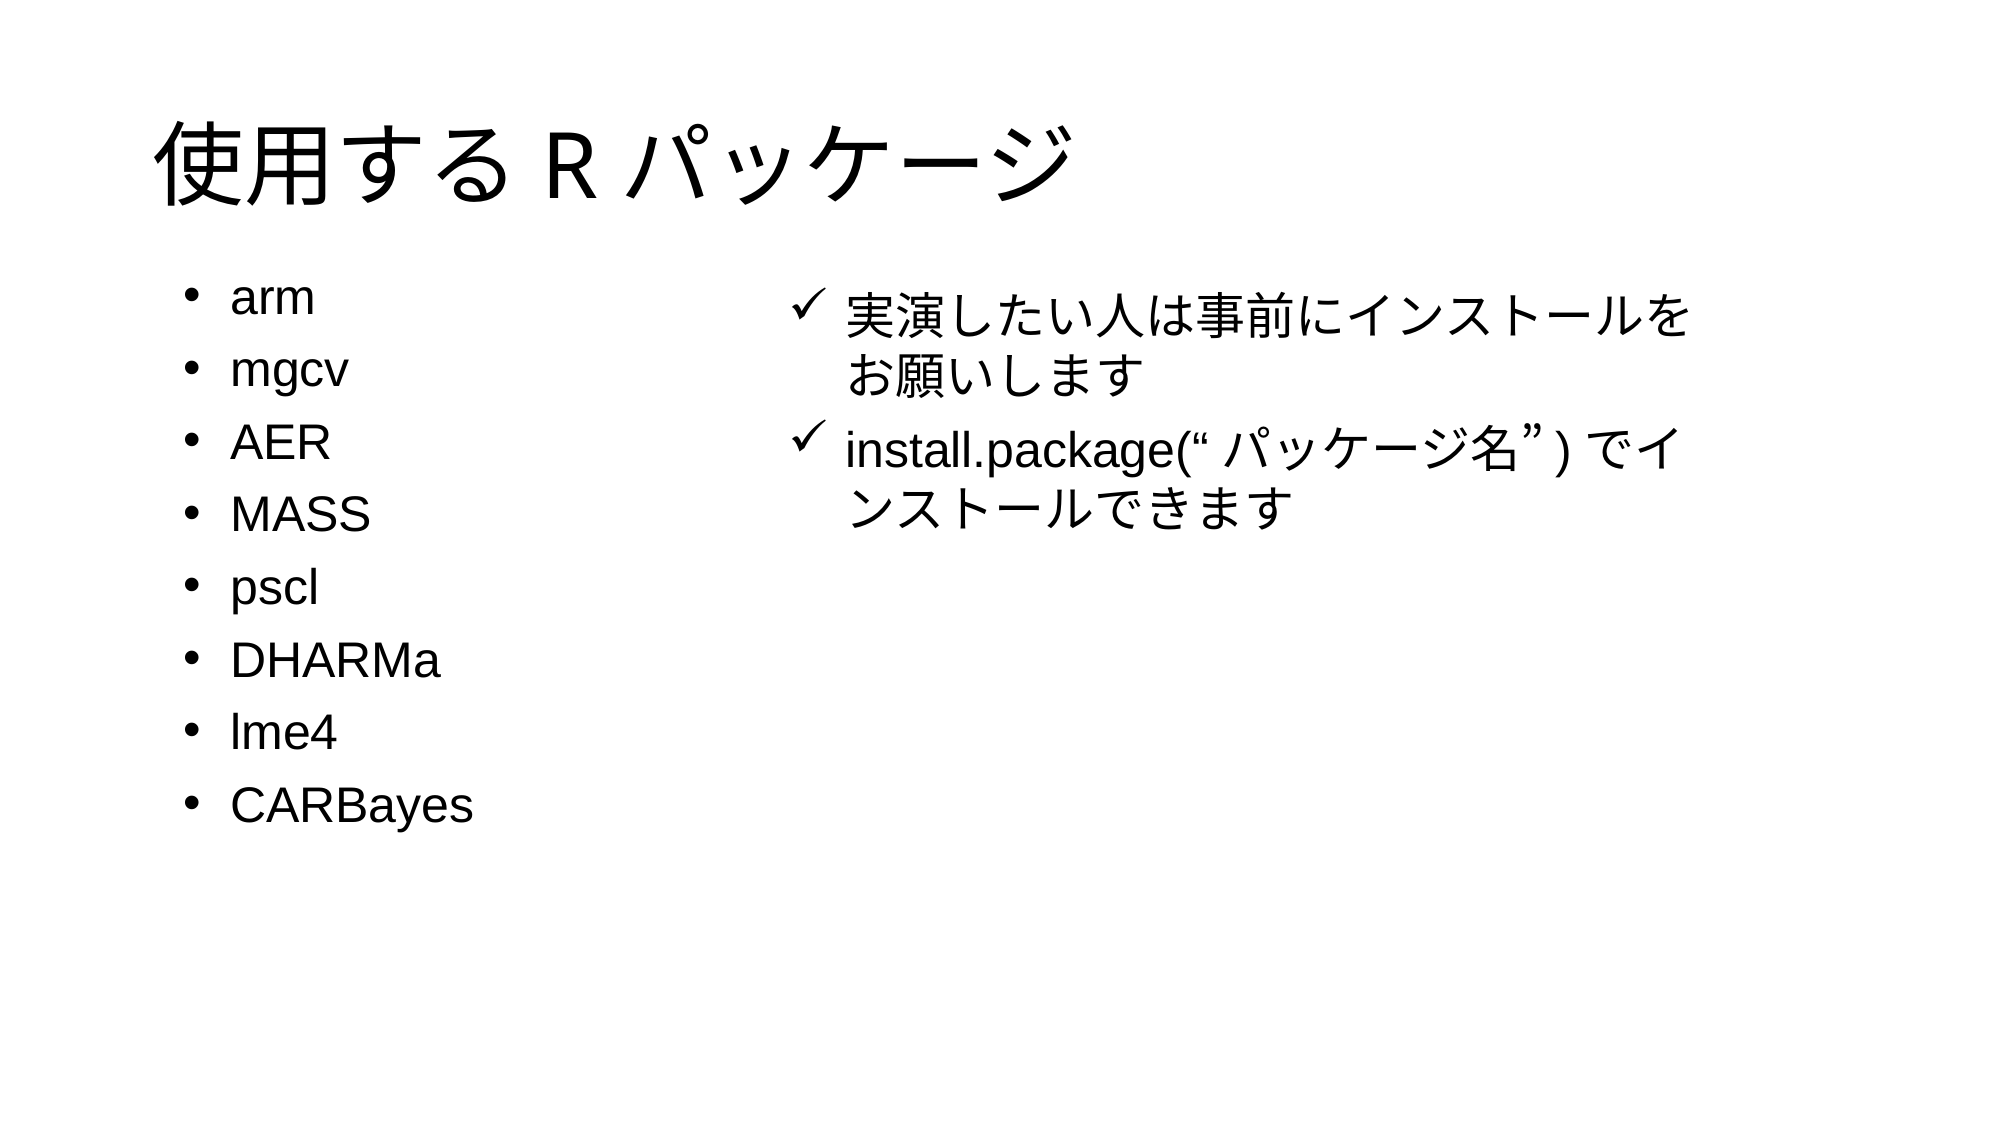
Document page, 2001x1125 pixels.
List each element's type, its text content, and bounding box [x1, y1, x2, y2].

title 使用するRパッケージ [137, 59, 1863, 278]
text_box arm mgcv AER MASS pscl DHARMa lme4 CARBayes [168, 257, 490, 840]
text_box 実演したい人は事前にインストールをお願いします install.package(“パッケージ名”)でインストールできます [774, 277, 1735, 618]
